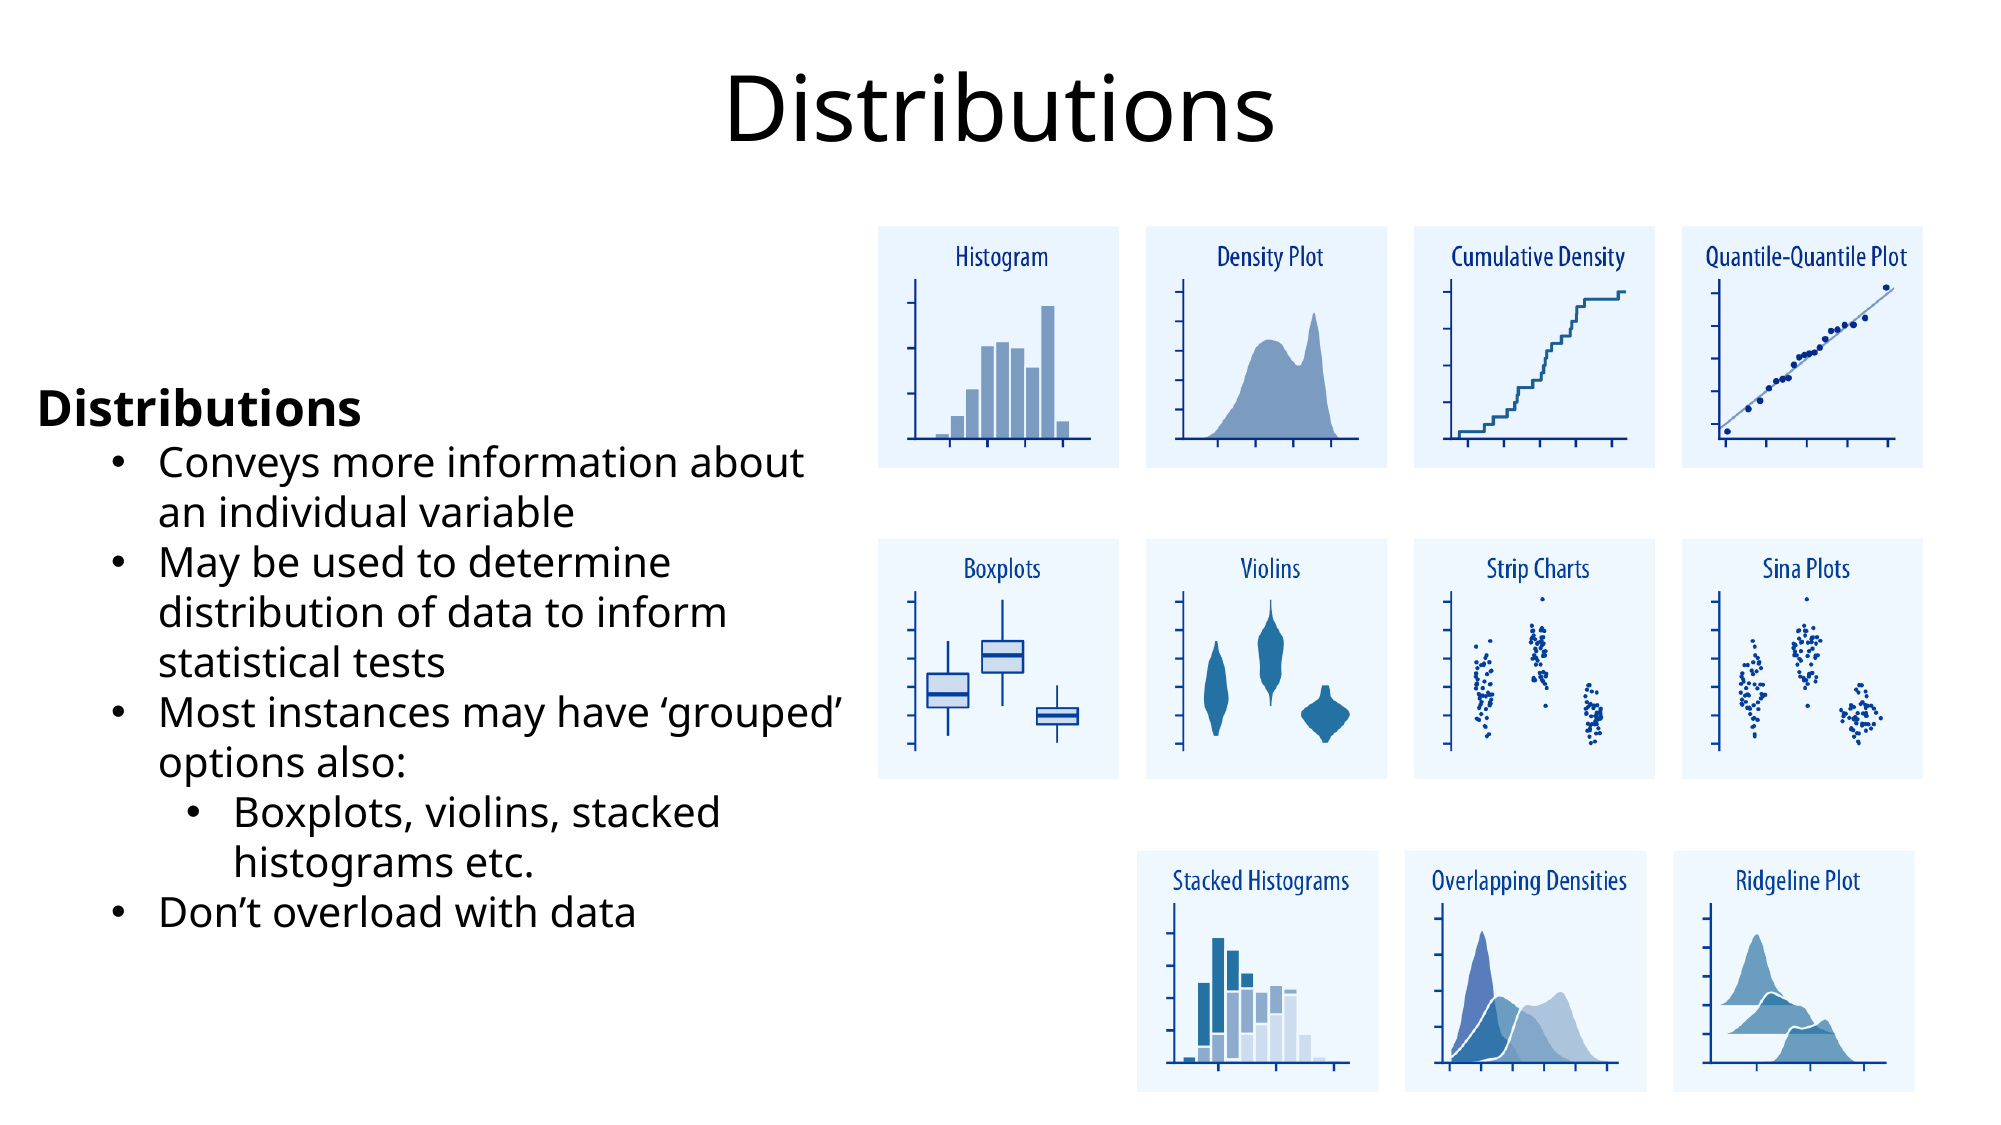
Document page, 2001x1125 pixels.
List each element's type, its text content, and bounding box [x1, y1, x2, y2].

picture [864, 525, 1936, 793]
picture [864, 213, 1936, 481]
text_box Distributions [0, 35, 2000, 188]
picture [1123, 837, 1936, 1105]
text_box Distributions Conveys more information about an individual variable May be used to determine distribution of data to inform statistical tests Most instances may have ‘grouped’ options also: Boxplots, violins, stacked histograms etc. Don’t overload with data [21, 368, 877, 944]
